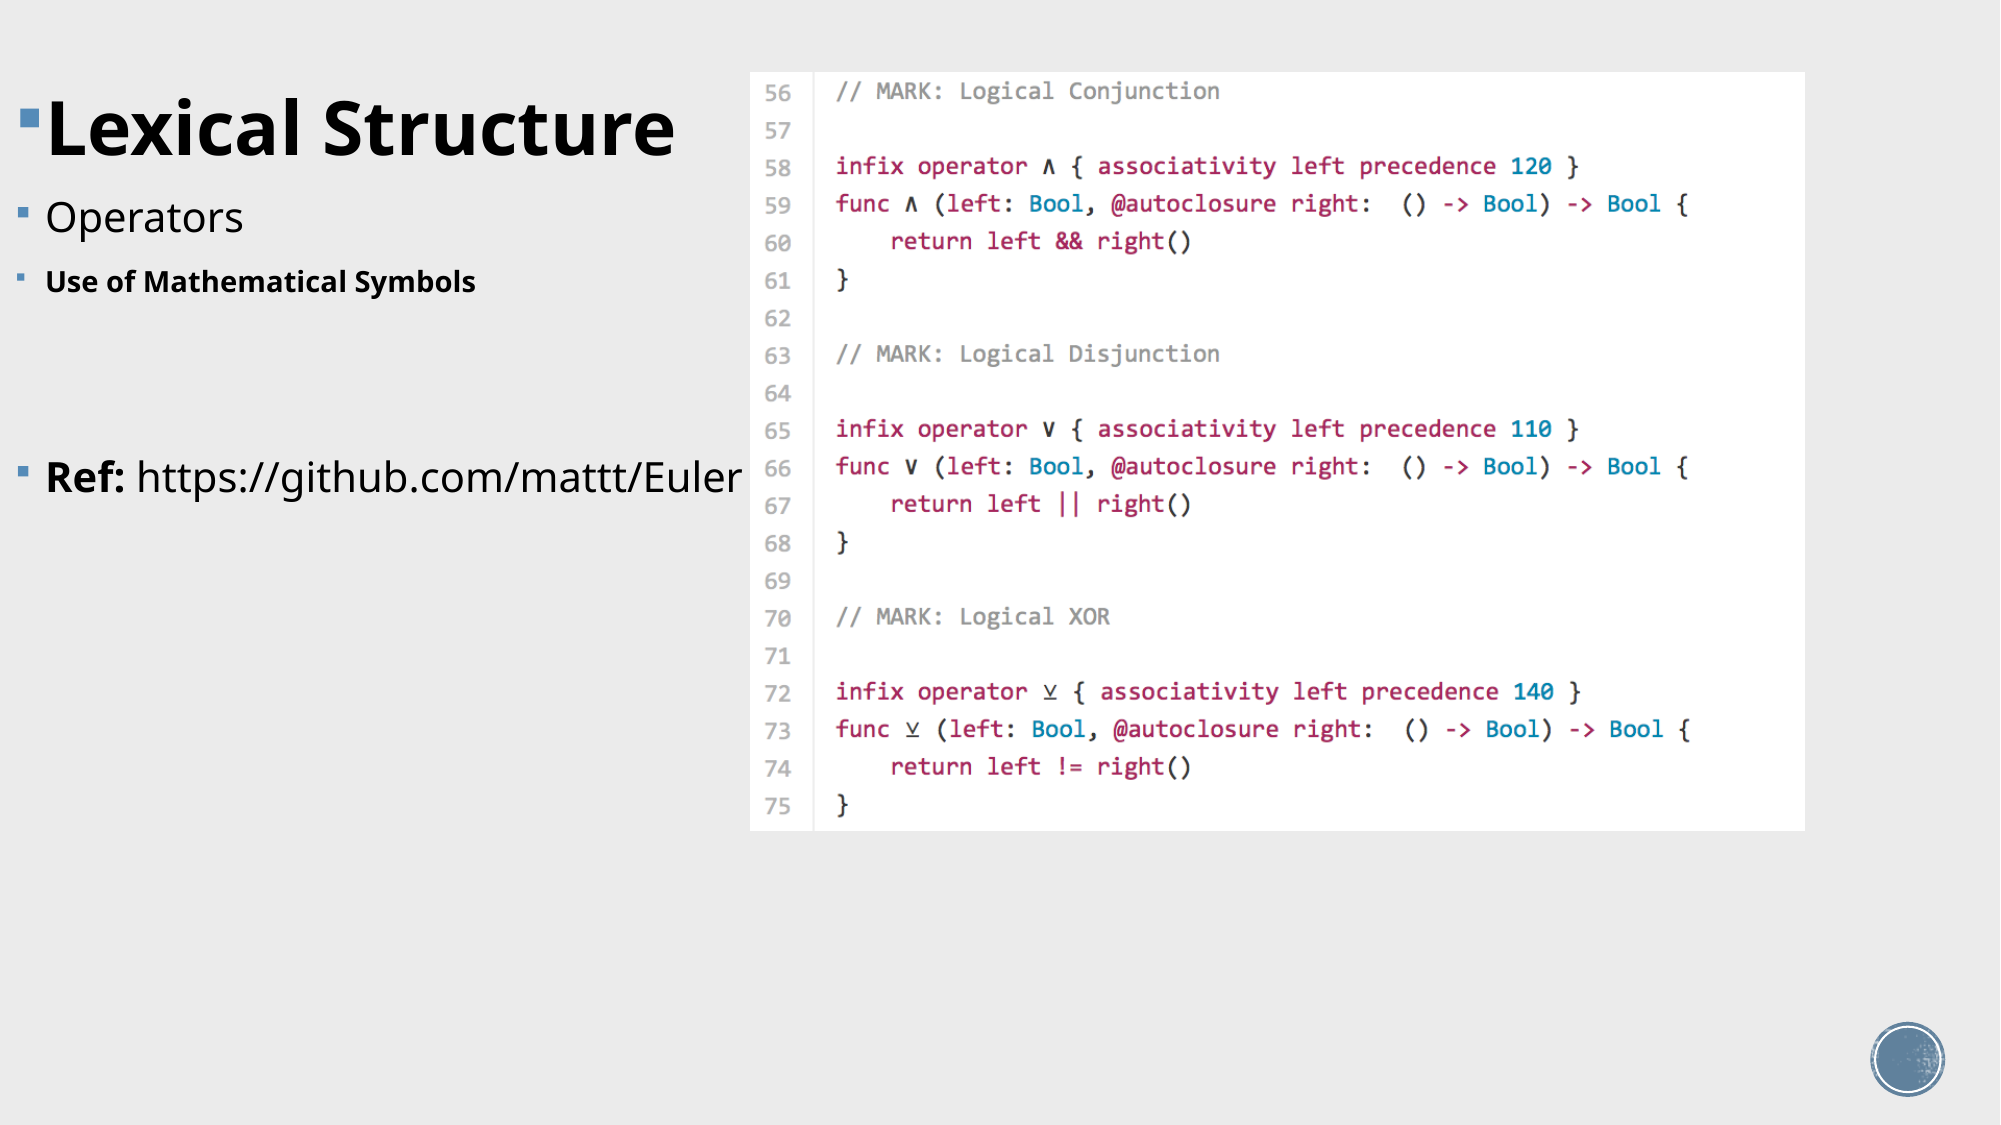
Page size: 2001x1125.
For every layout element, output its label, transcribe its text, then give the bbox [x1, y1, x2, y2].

list Lexical Structure Operators Use of Mathematical Symbols Ref: https://github.com/mattt/Euler [0, 83, 750, 820]
picture [750, 72, 1805, 831]
